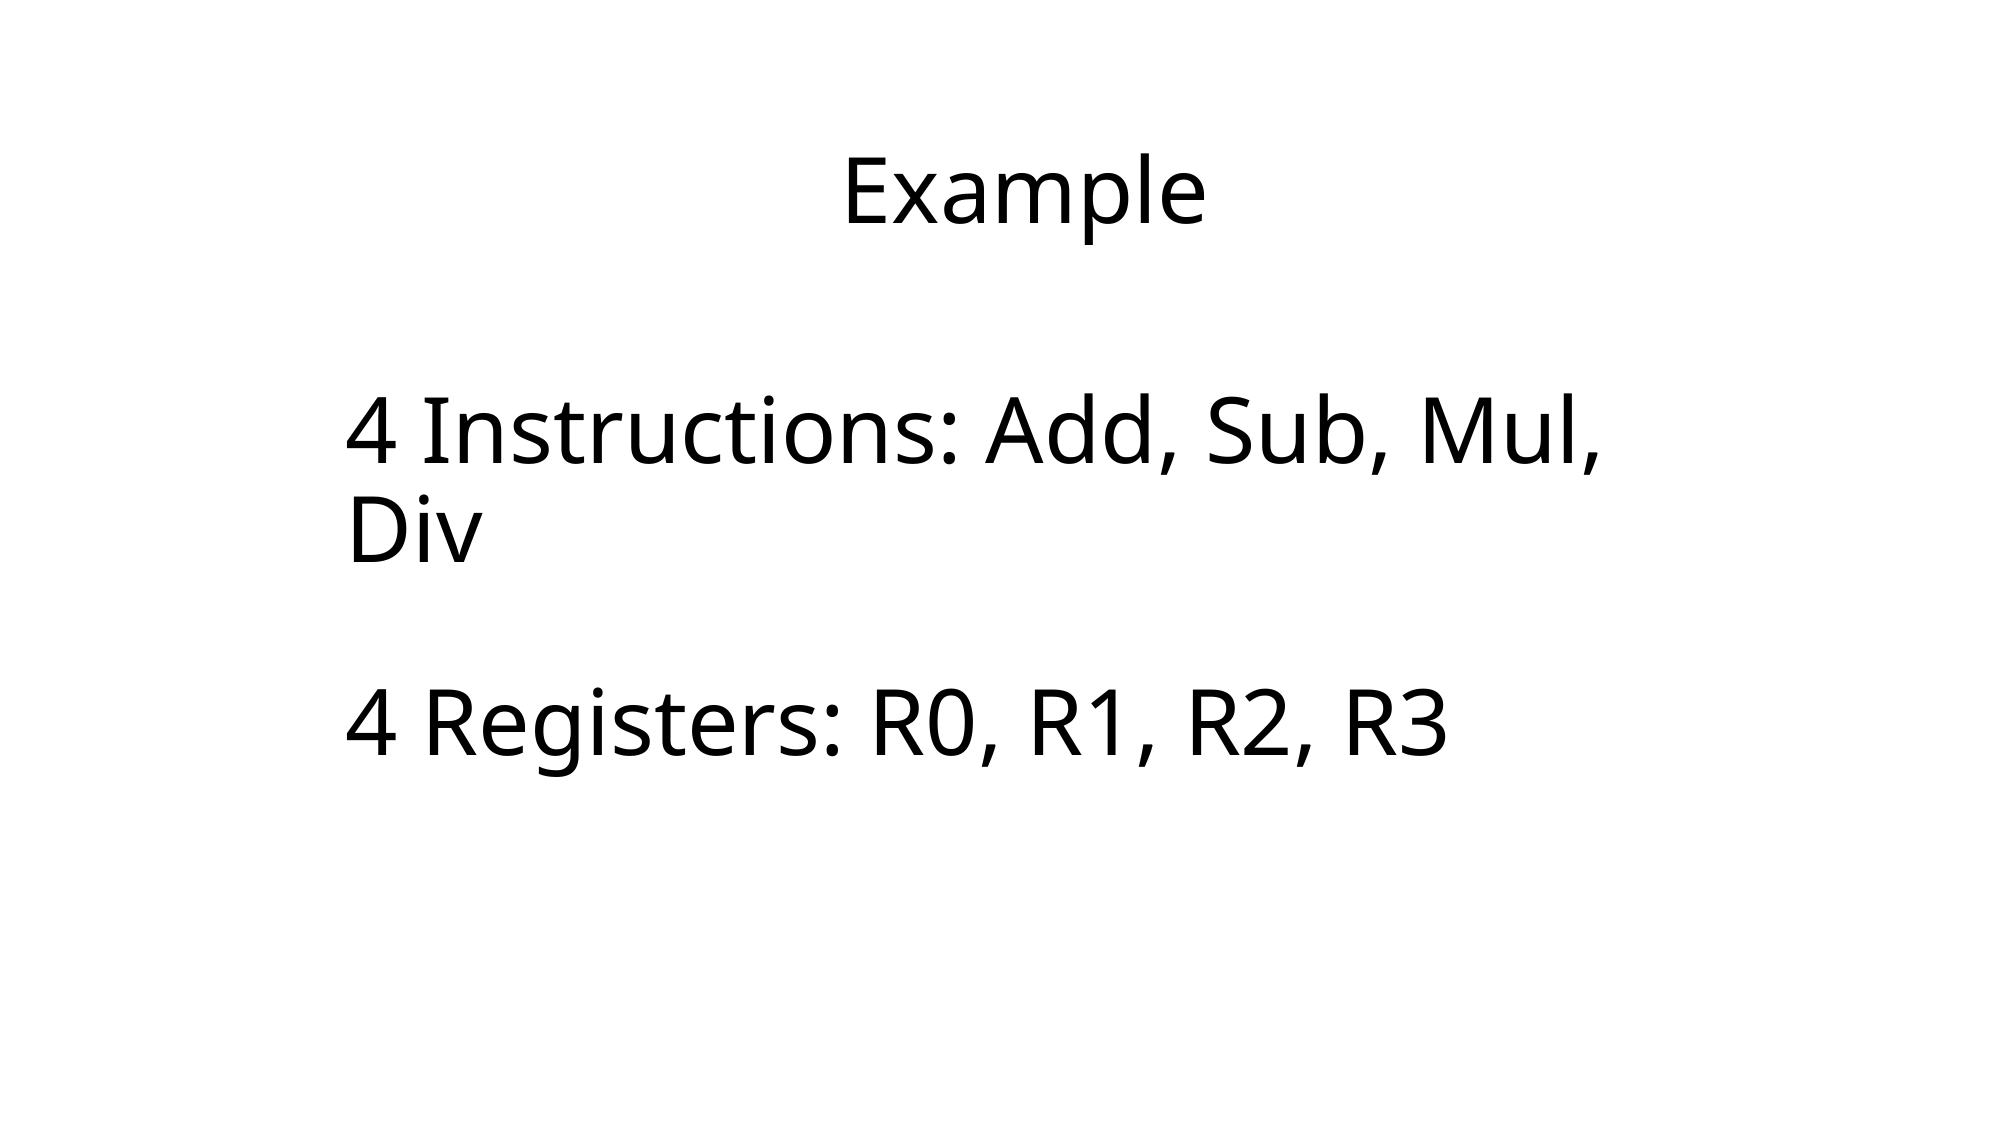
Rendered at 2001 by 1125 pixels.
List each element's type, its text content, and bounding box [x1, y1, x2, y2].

text_box Example [162, 84, 1888, 303]
text_box 4 Registers: R0, R1, R2, R3 [330, 616, 1777, 835]
title 4 Instructions: Add, Sub, Mul, Div [330, 374, 1777, 592]
